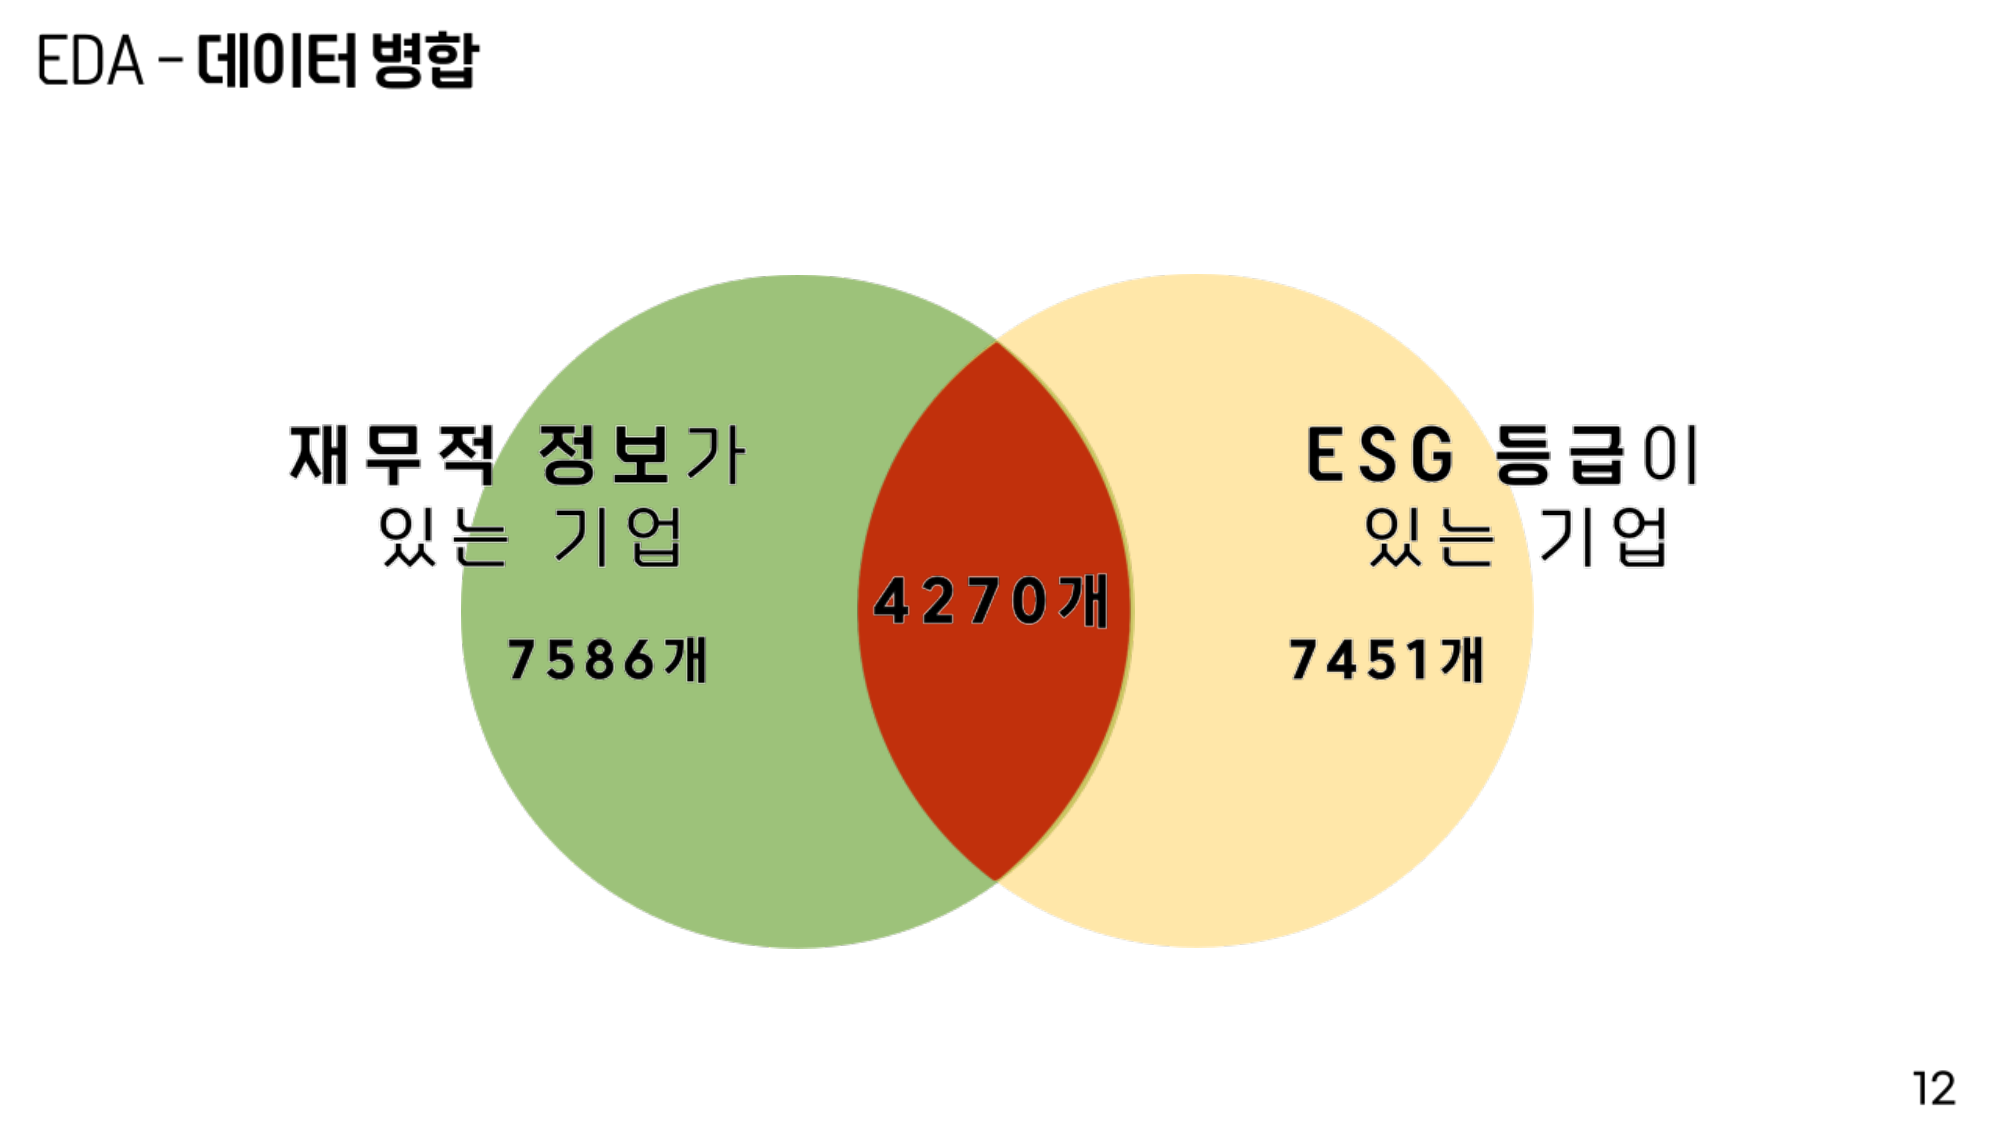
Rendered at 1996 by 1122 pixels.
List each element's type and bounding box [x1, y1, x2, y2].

text_box [460, 270, 1535, 949]
picture [835, 537, 1178, 701]
picture [235, 375, 834, 745]
picture [1221, 375, 1790, 745]
picture [4, 4, 517, 120]
picture [1869, 1058, 1978, 1122]
